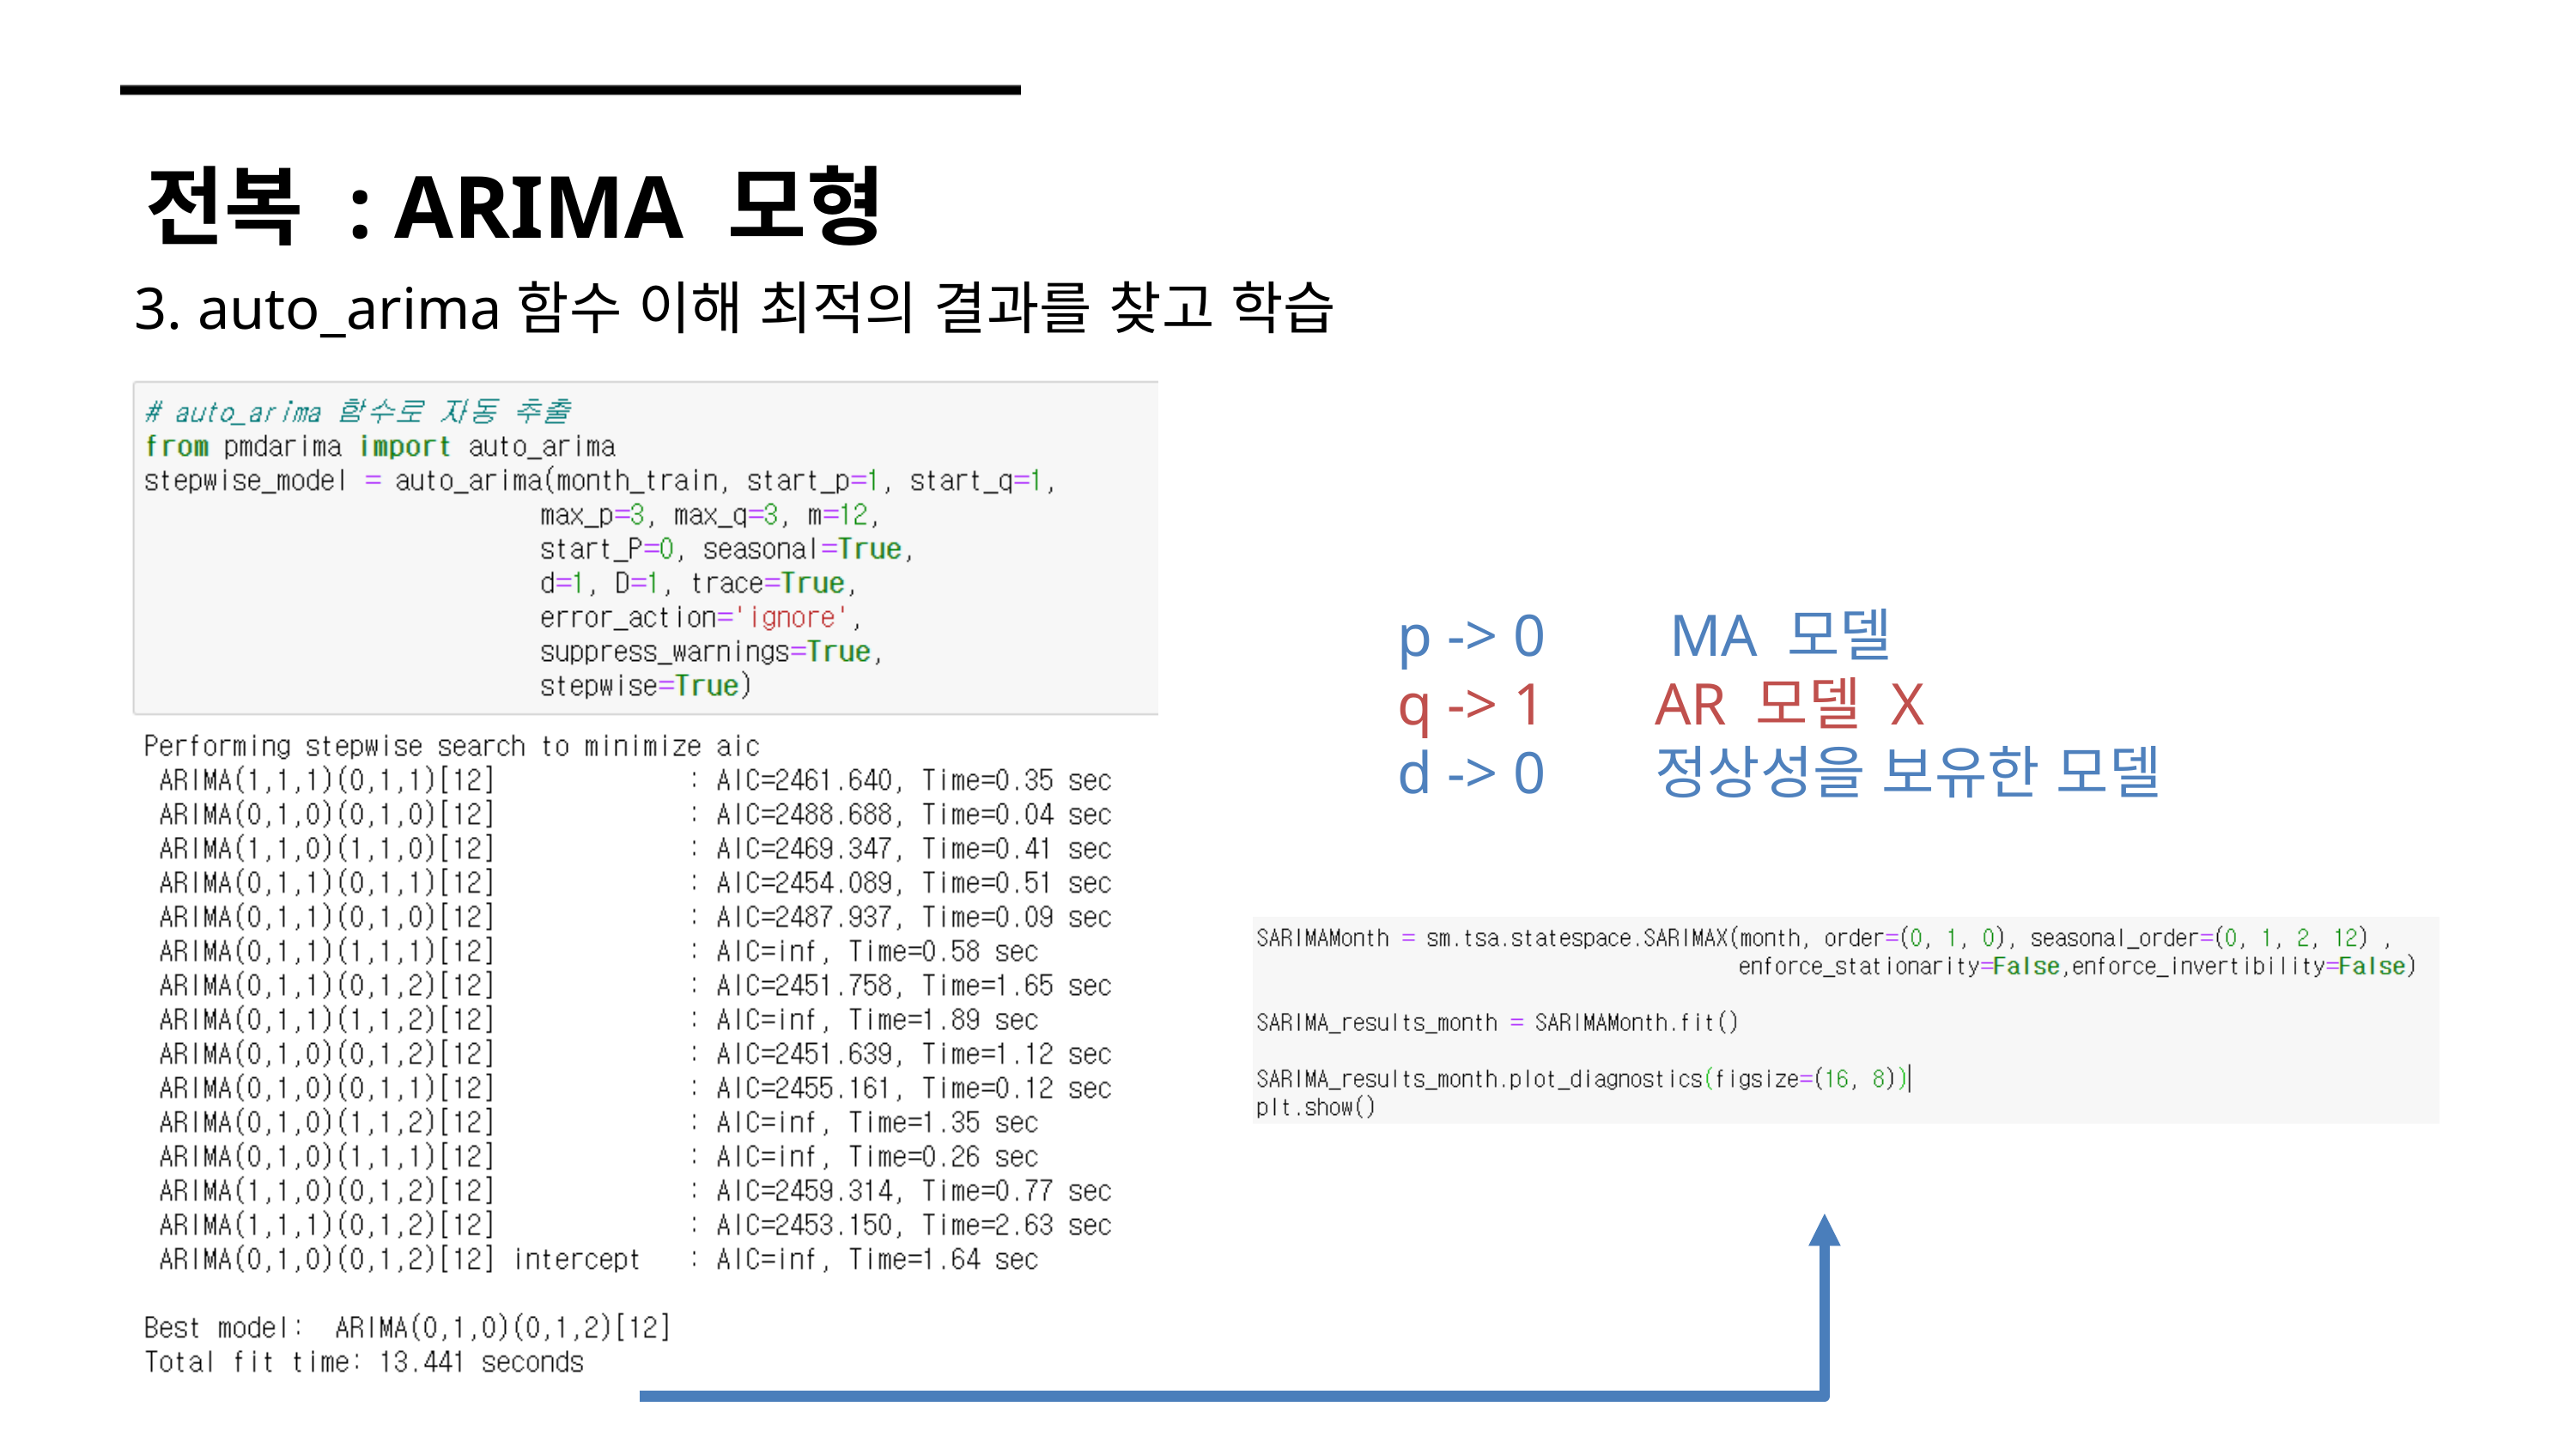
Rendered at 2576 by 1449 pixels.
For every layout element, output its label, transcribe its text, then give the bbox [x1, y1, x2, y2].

picture [120, 372, 1158, 1397]
text_box 전복 : ARIMA 모형 [132, 166, 1449, 242]
picture [1253, 917, 2439, 1124]
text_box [120, 71, 1022, 109]
text_box p -> 0 MA 모델 q -> 1 AR 모델 X d -> 0 정상성을 보유한 모델 [1384, 592, 2308, 811]
text_box 3. auto_arima함수 이해 최적의 결과를 찾고 학습 [121, 265, 2559, 348]
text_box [1140, 712, 1324, 1449]
